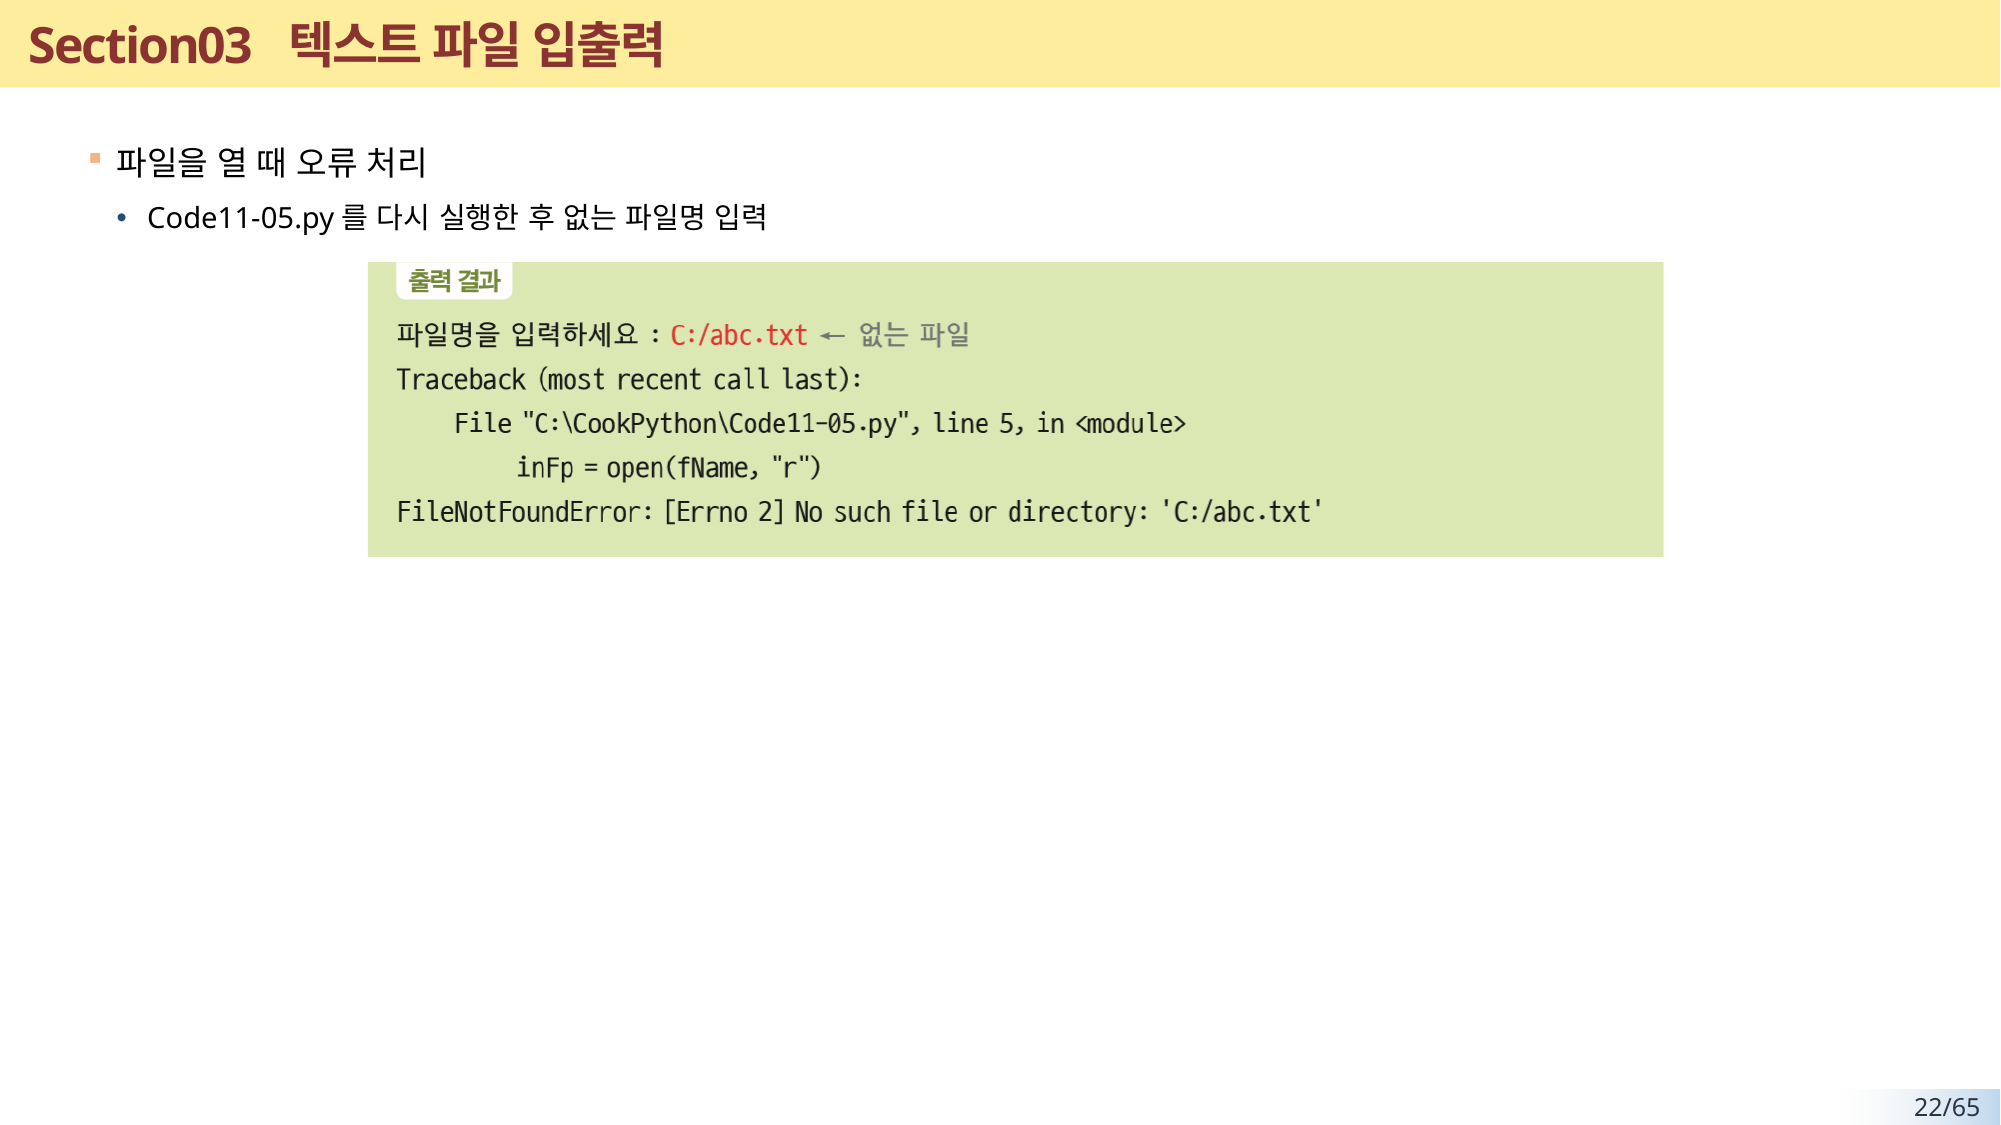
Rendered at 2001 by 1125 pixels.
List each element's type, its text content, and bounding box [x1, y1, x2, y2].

picture [364, 259, 1665, 561]
list 파일을 열 때 오류 처리 Code11-05.py를 다시 실행한 후 없는 파일명 입력 [13, 126, 1975, 1057]
title Section03 텍스트 파일 입출력 [13, 8, 1717, 87]
